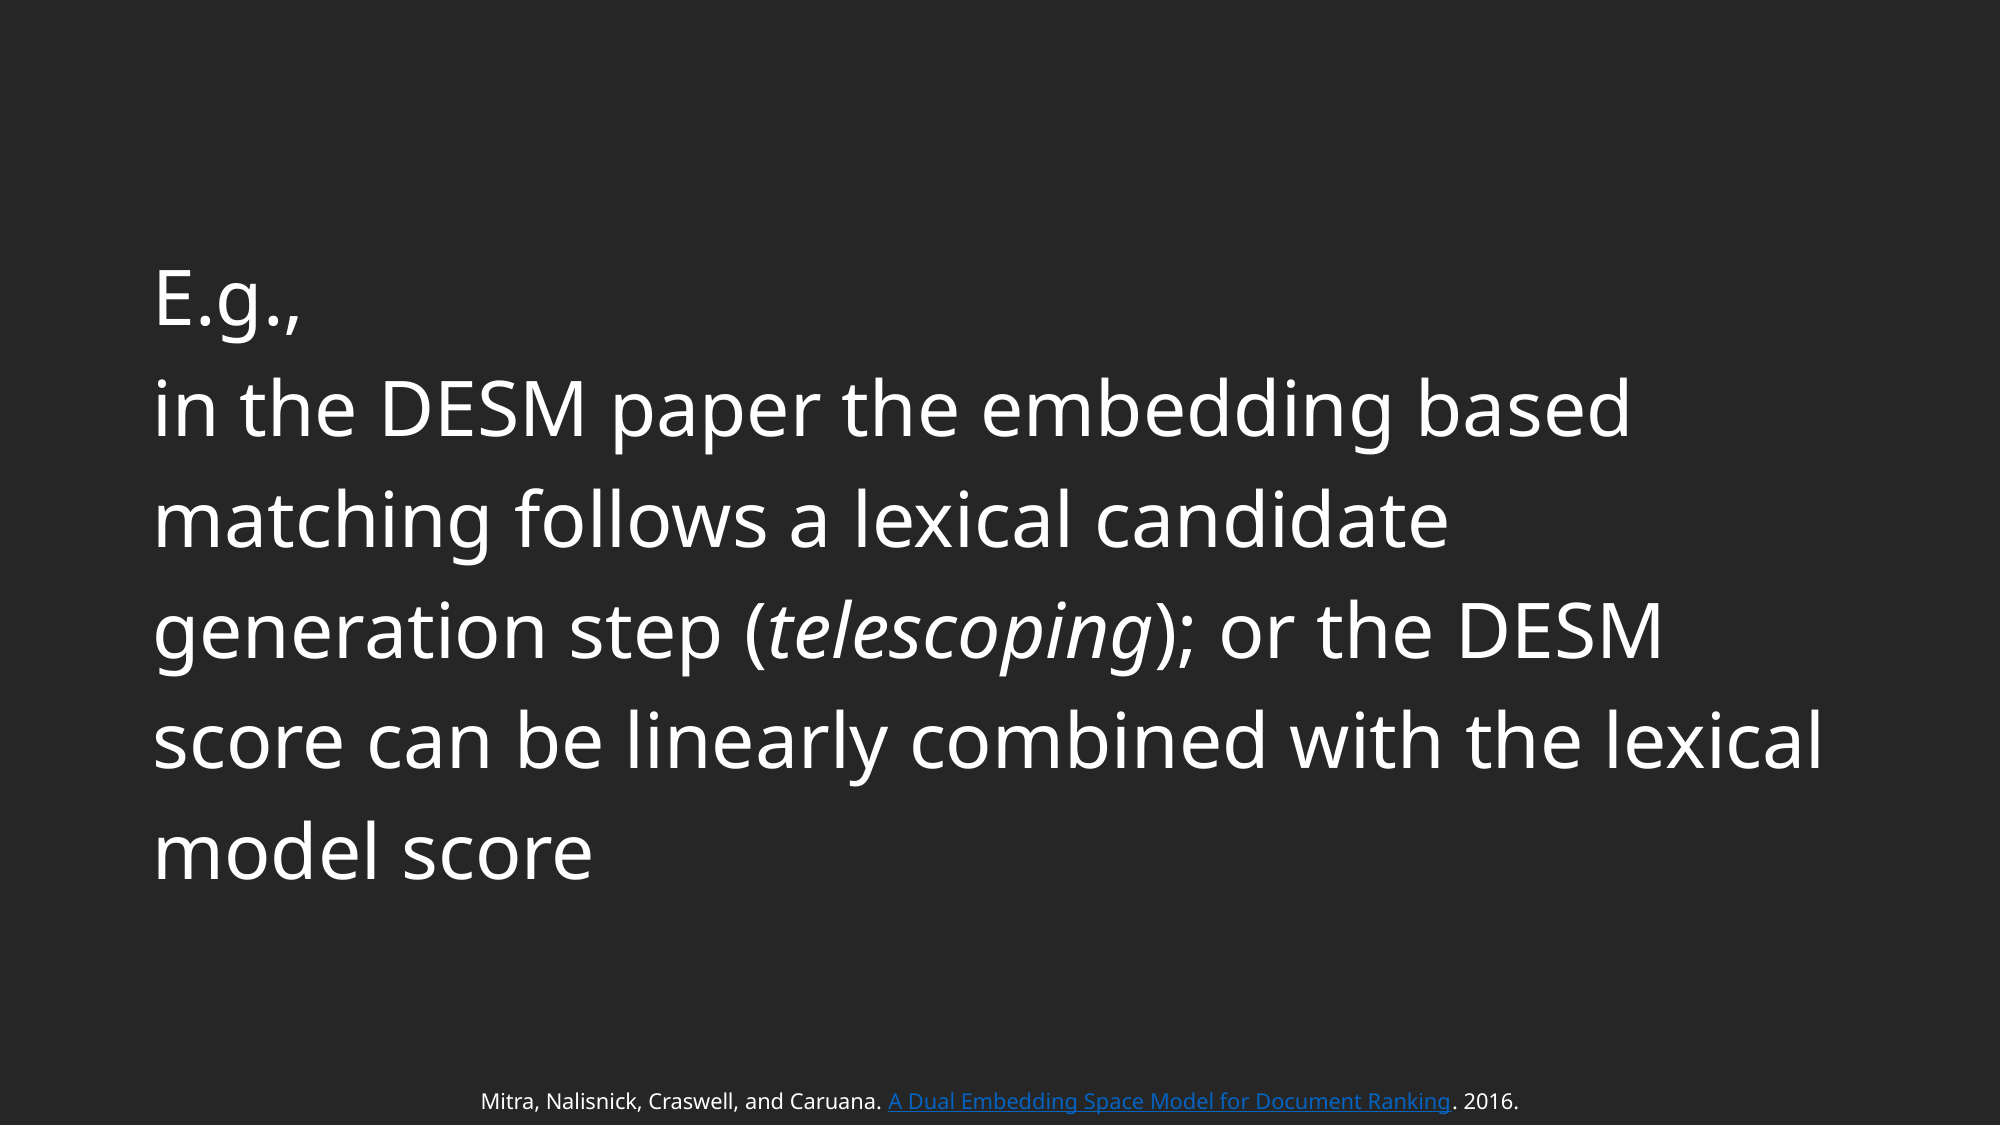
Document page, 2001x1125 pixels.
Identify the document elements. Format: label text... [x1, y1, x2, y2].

text_box Mitra, Nalisnick, Craswell, and Caruana. A Dual Embedding Space Model for Document Ranking. 2016. [426, 1079, 1574, 1125]
title E.g., in the DESM paper the embedding based matching follows a lexical candidate generation step (telescoping); or the DESM score can be linearly combined with the lexical model score [137, 221, 1863, 904]
